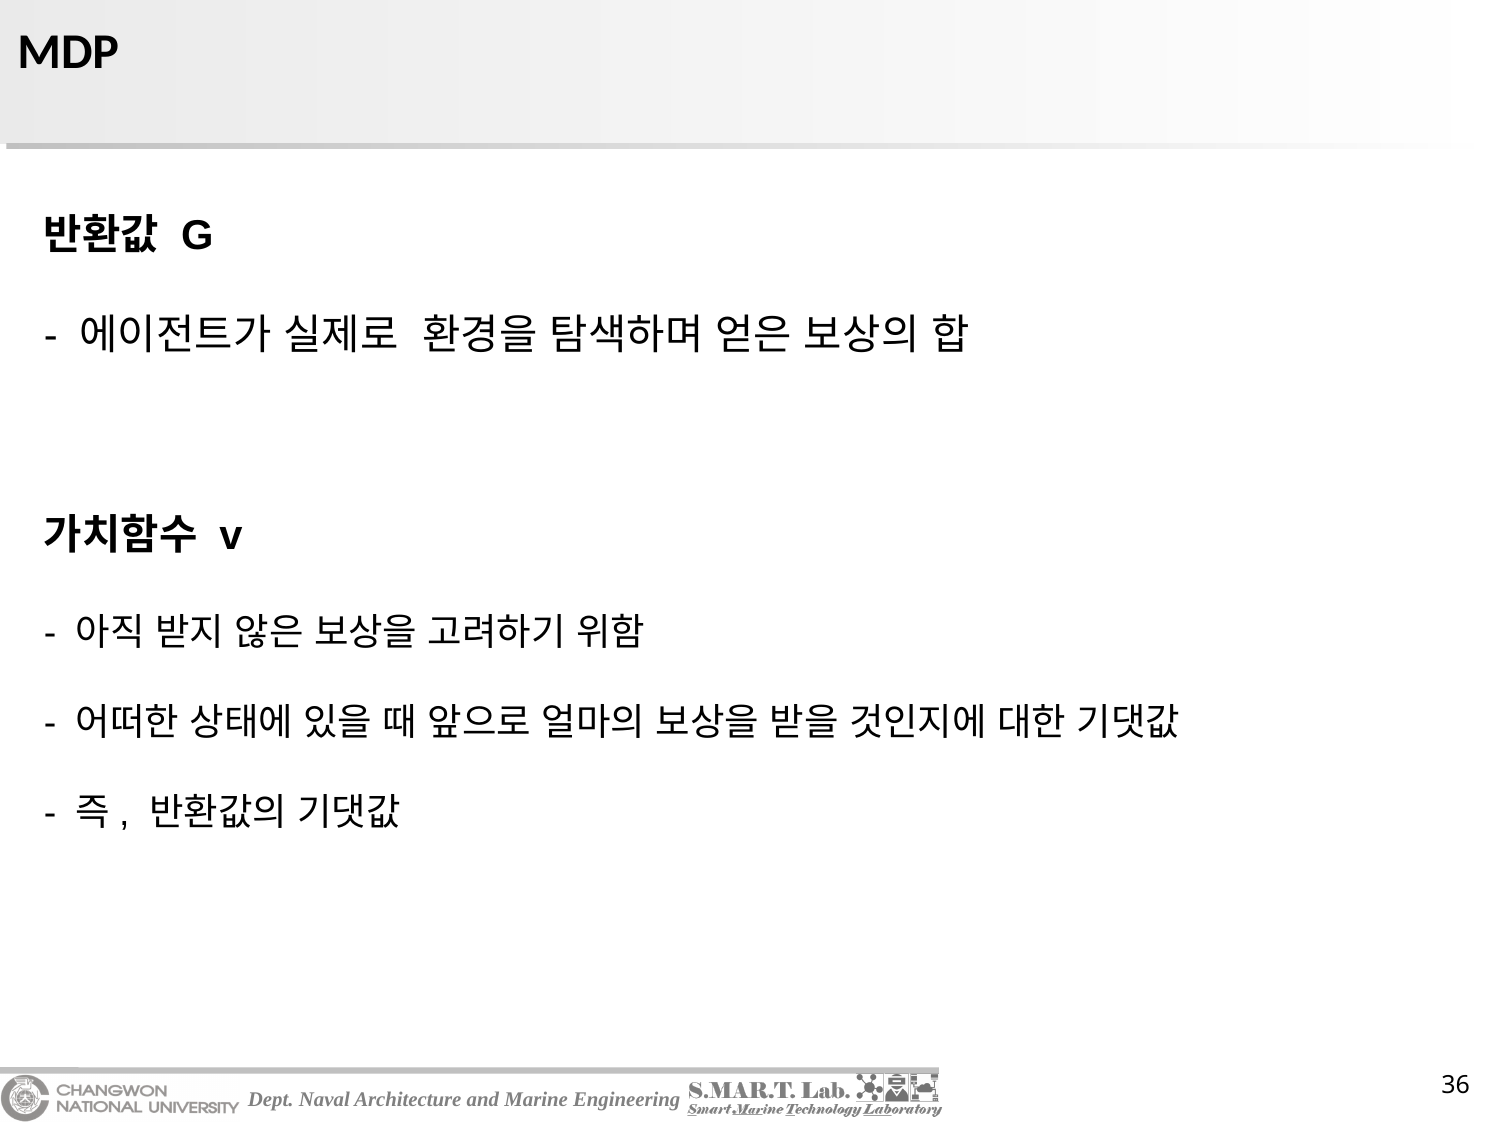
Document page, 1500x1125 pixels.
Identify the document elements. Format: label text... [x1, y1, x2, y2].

text_box [0, 1074, 240, 1122]
title MDP [2, 10, 1353, 88]
picture [674, 1071, 951, 1125]
slide_number 36 [1411, 1046, 1500, 1125]
